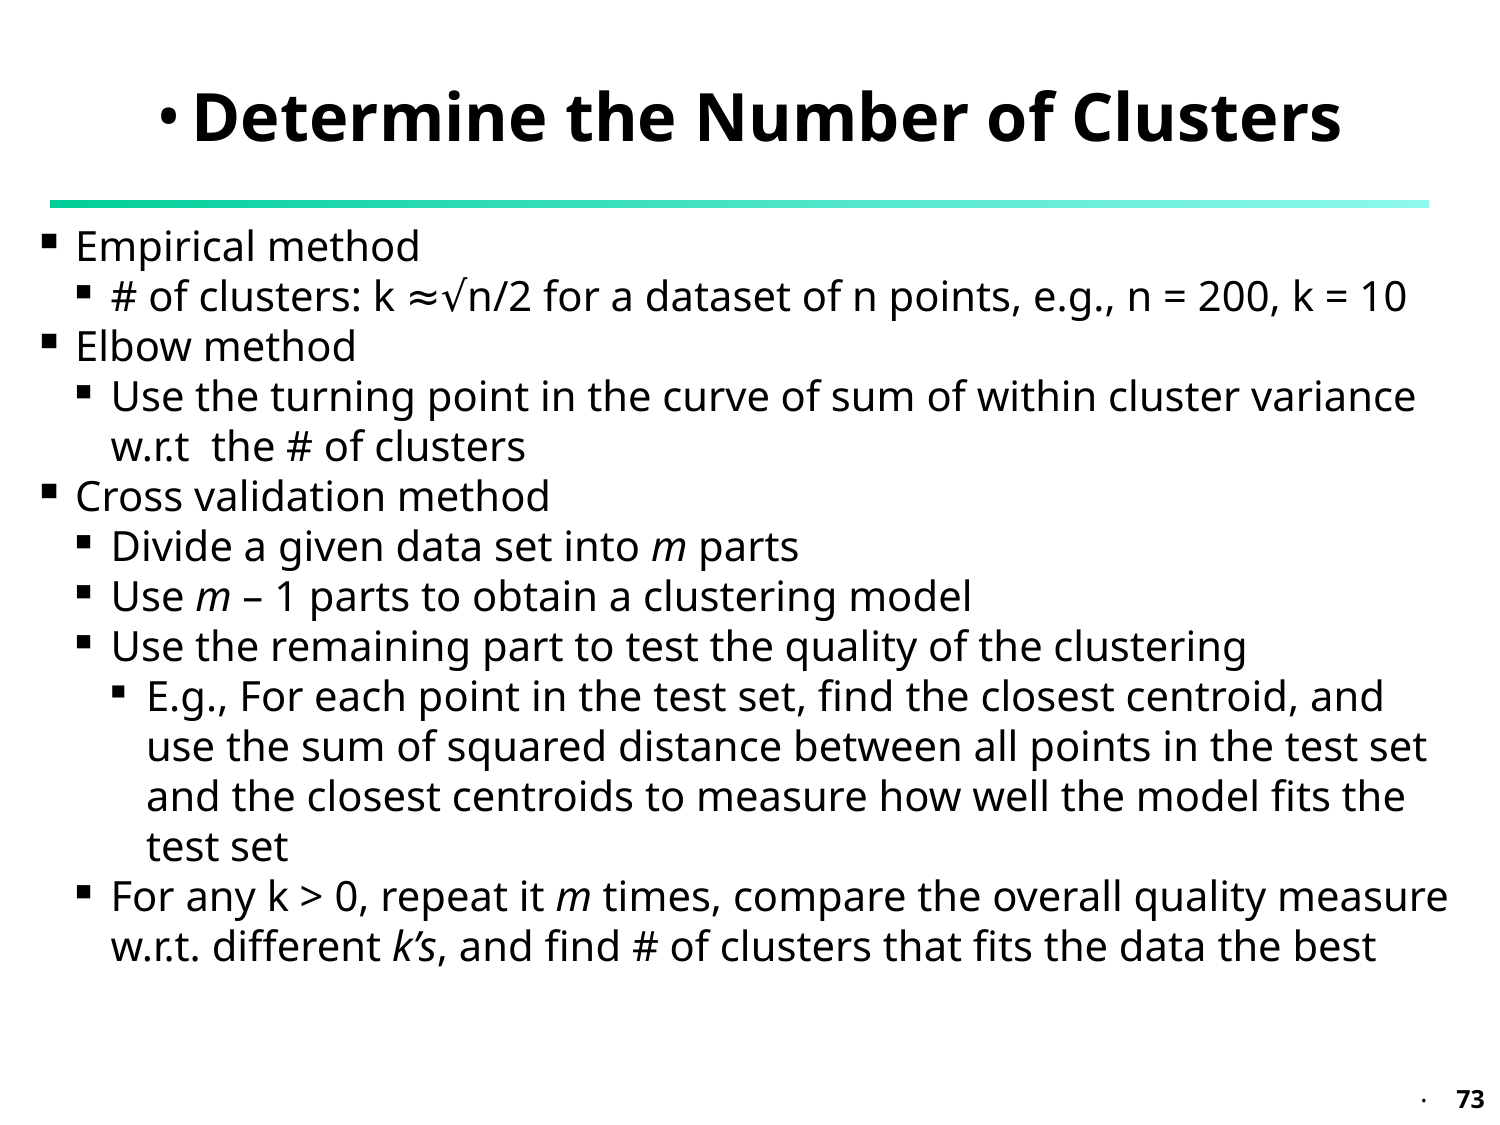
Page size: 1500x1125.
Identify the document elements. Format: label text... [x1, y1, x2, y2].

text_box Determine the Number of Clusters [0, 62, 1500, 163]
text_box Empirical method # of clusters: k ≈√n/2 for a dataset of n points, e.g., n = 200, k = 10 Elbow method Use the turning point in the curve of sum of within cluster variance w.r.t the # of clusters Cross validation method Divide a given data set into m parts Use m – 1 parts to obtain a clustering model Use the remaining part to test the quality of the clustering E.g., For each point in the test set, find the closest centroid, and use the sum of squared distance between all points in the test set and the closest centroids to measure how well the model fits the test set For any k > 0, repeat it m times, compare the overall quality measure w.r.t. different k’s, and find # of clusters that fits the data the best [24, 212, 1475, 1088]
text_box <number> [1187, 1062, 1500, 1125]
